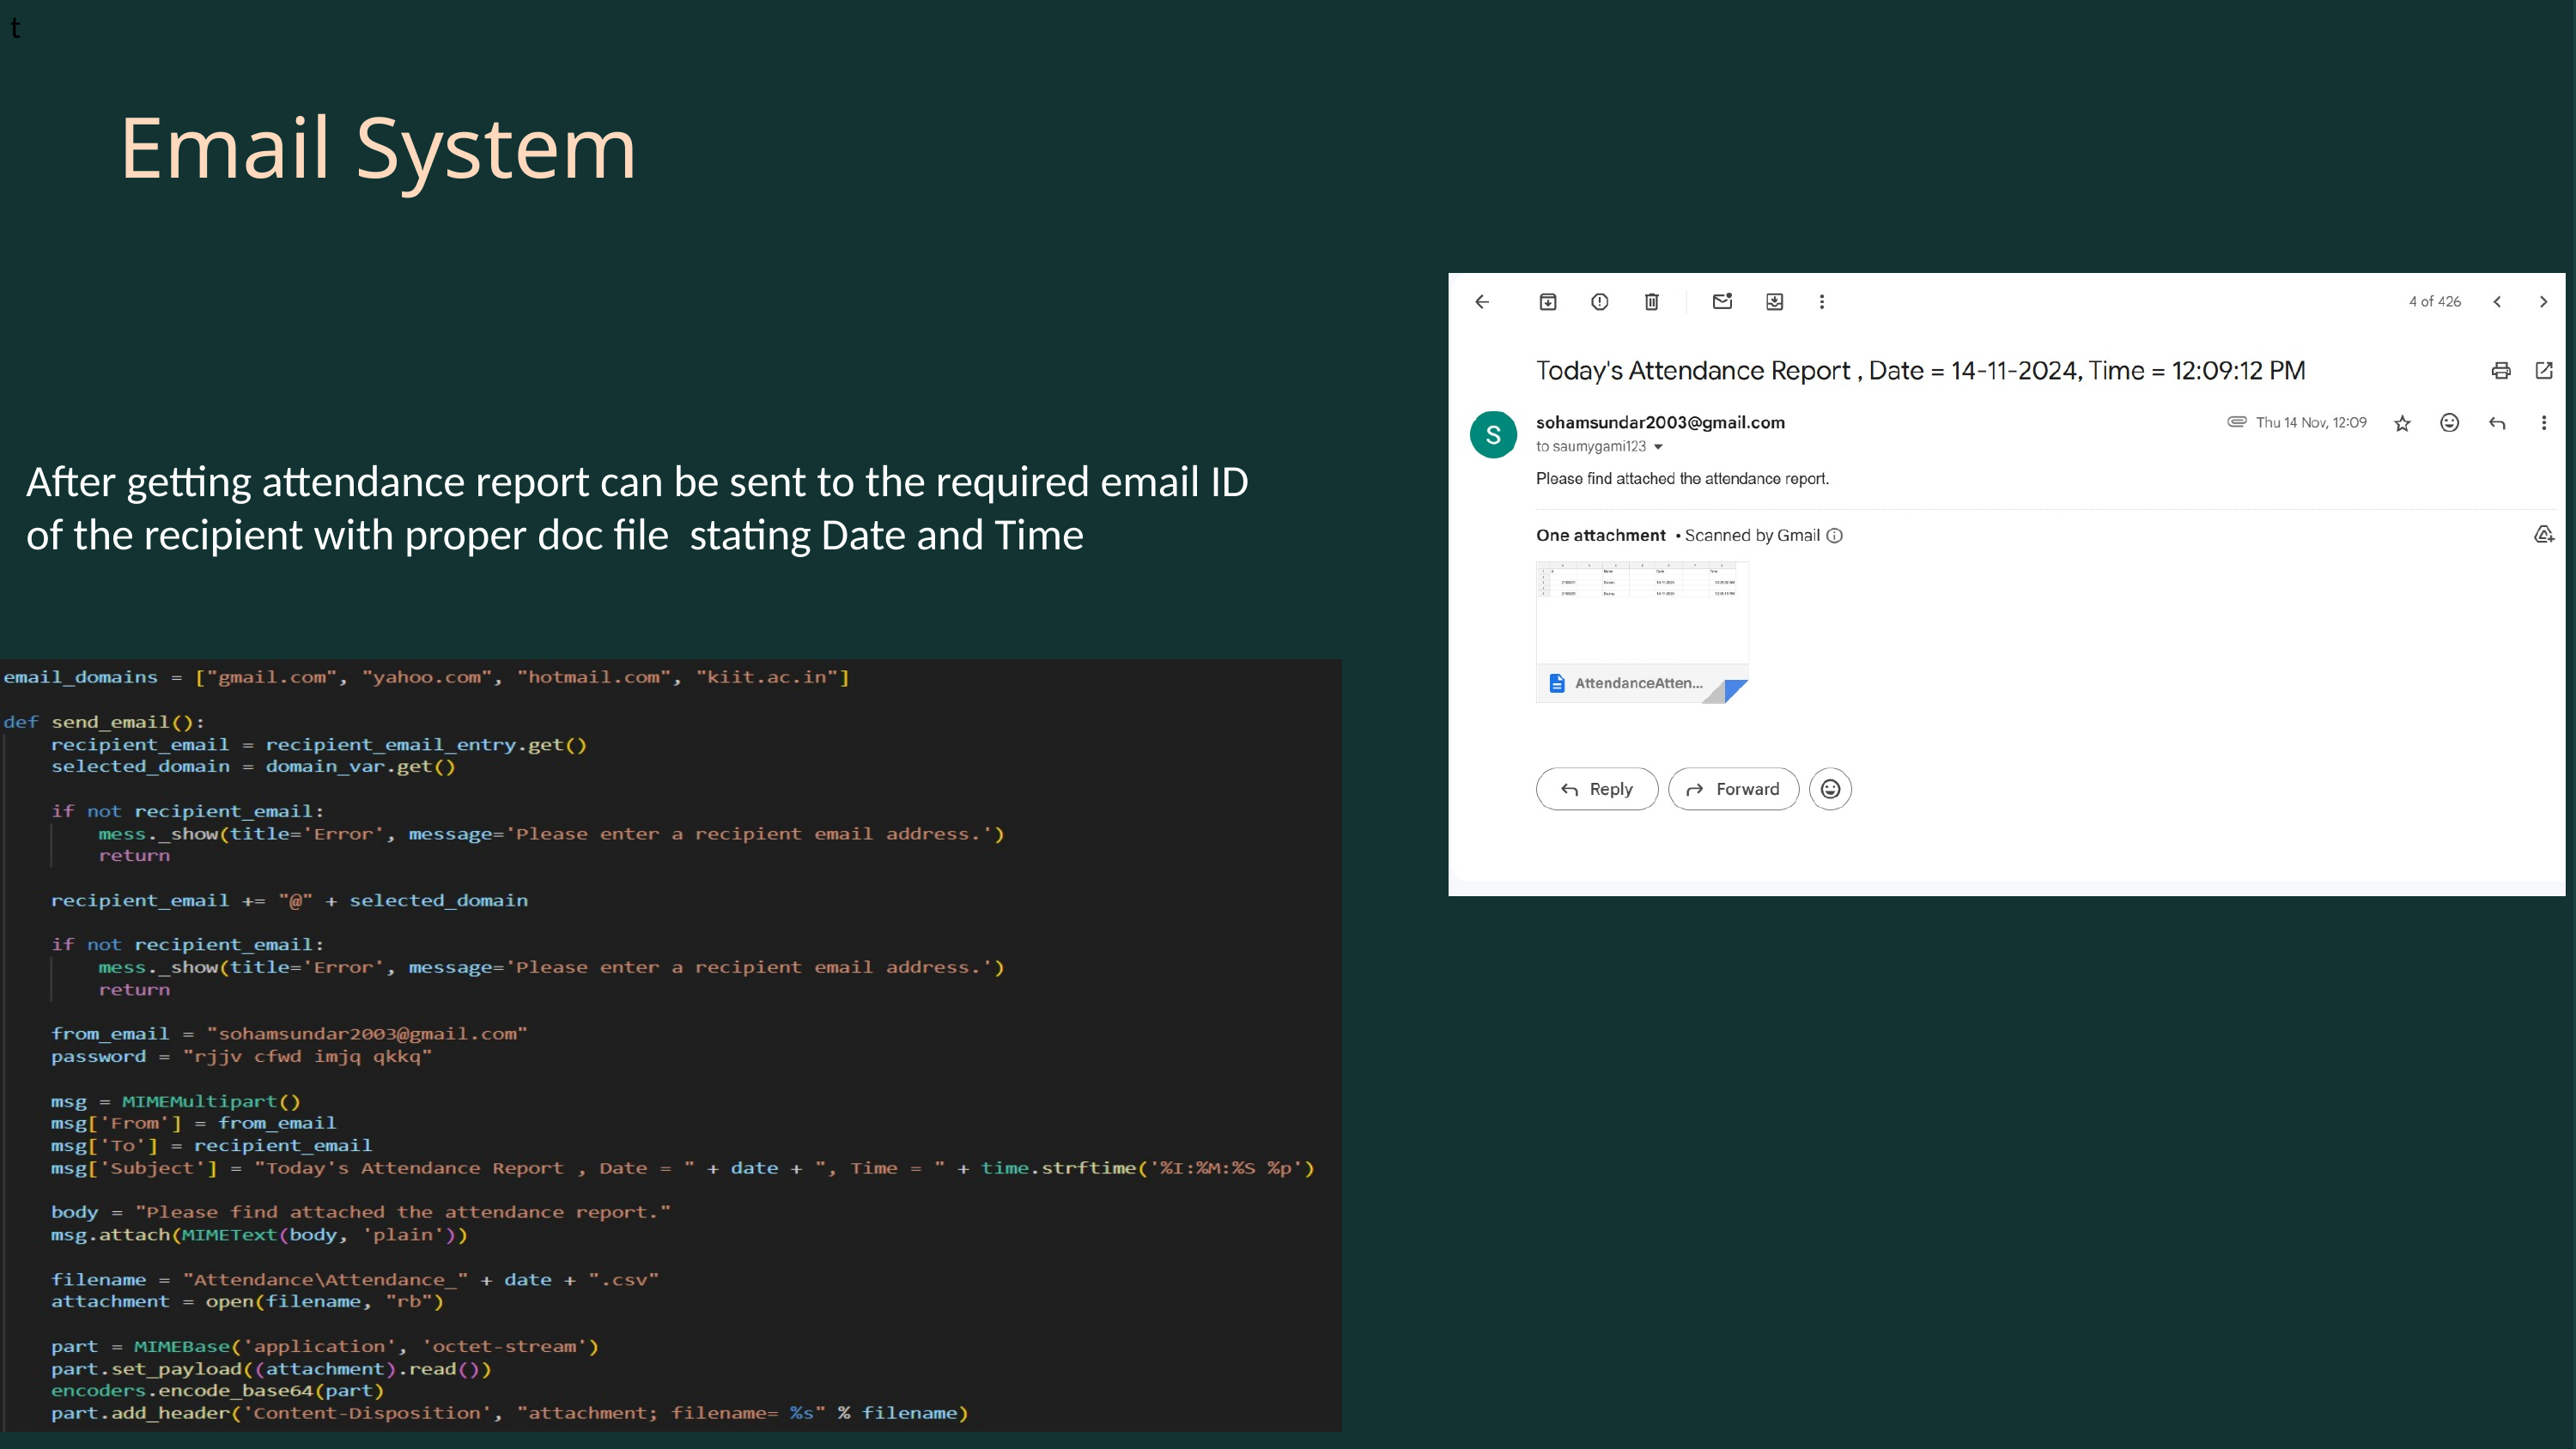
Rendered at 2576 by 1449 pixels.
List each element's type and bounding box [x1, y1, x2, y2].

picture [1449, 273, 2566, 897]
text_box [0, 0, 2574, 1449]
picture [0, 659, 1342, 1432]
